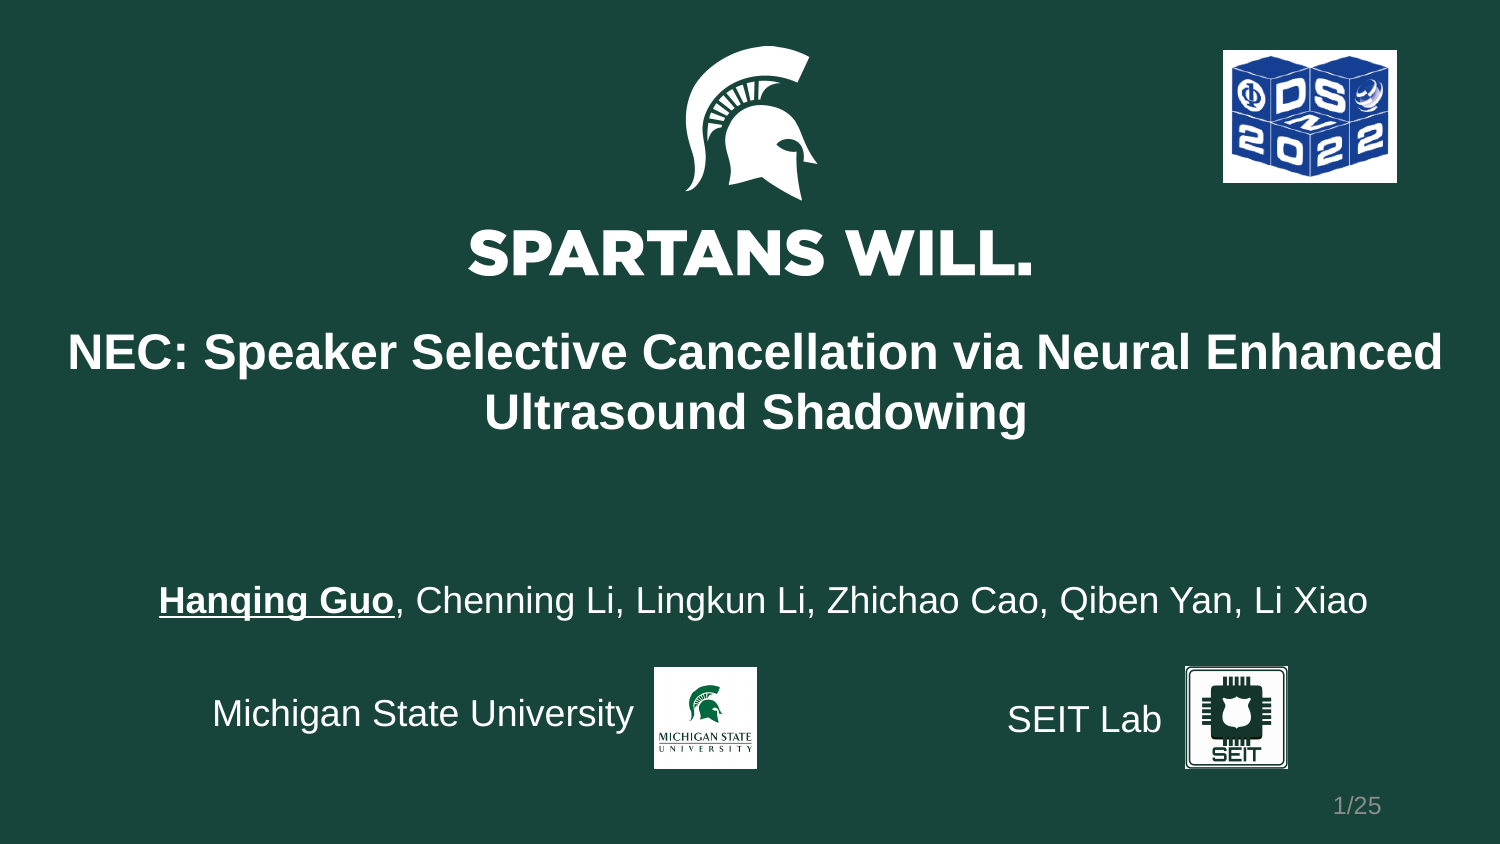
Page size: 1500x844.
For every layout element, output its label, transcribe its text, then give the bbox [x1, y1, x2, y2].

picture [468, 46, 1031, 276]
title NEC: Speaker Selective Cancellation via Neural Enhanced Ultrasound Shadowing [12, 311, 1500, 569]
text_box Michigan State University [197, 681, 649, 742]
text_box SEIT Lab [992, 687, 1180, 748]
text_box Hanqing Guo, Chenning Li, Lingkun Li, Zhichao Cao, Qiben Yan, Li Xiao [143, 568, 1500, 629]
picture [654, 666, 757, 769]
picture [1185, 666, 1288, 769]
slide_number 1/25 [1059, 782, 1397, 828]
picture [1223, 49, 1398, 184]
